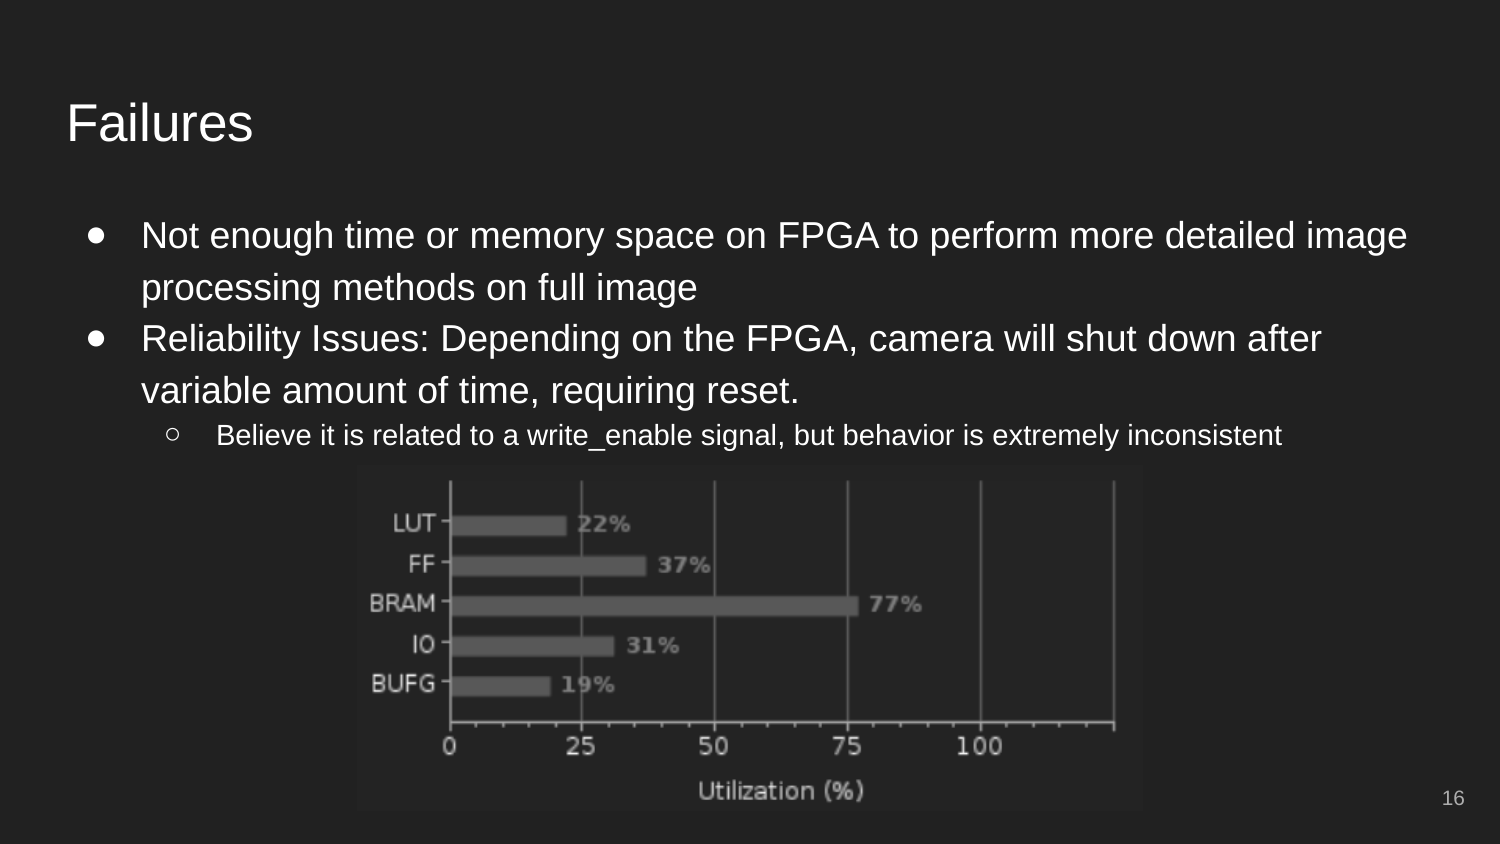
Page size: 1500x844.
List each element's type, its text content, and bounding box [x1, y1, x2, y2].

title Failures [51, 72, 1449, 167]
list Not enough time or memory space on FPGA to perform more detailed image processing methods on full image Reliability Issues: Depending on the FPGA, camera will shut down after variable amount of time, requiring reset. Believe it is related to a write_enable signal, but behavior is extremely inconsistent [51, 189, 1449, 750]
picture [357, 465, 1143, 812]
slide_number ‹#› [1389, 764, 1480, 830]
